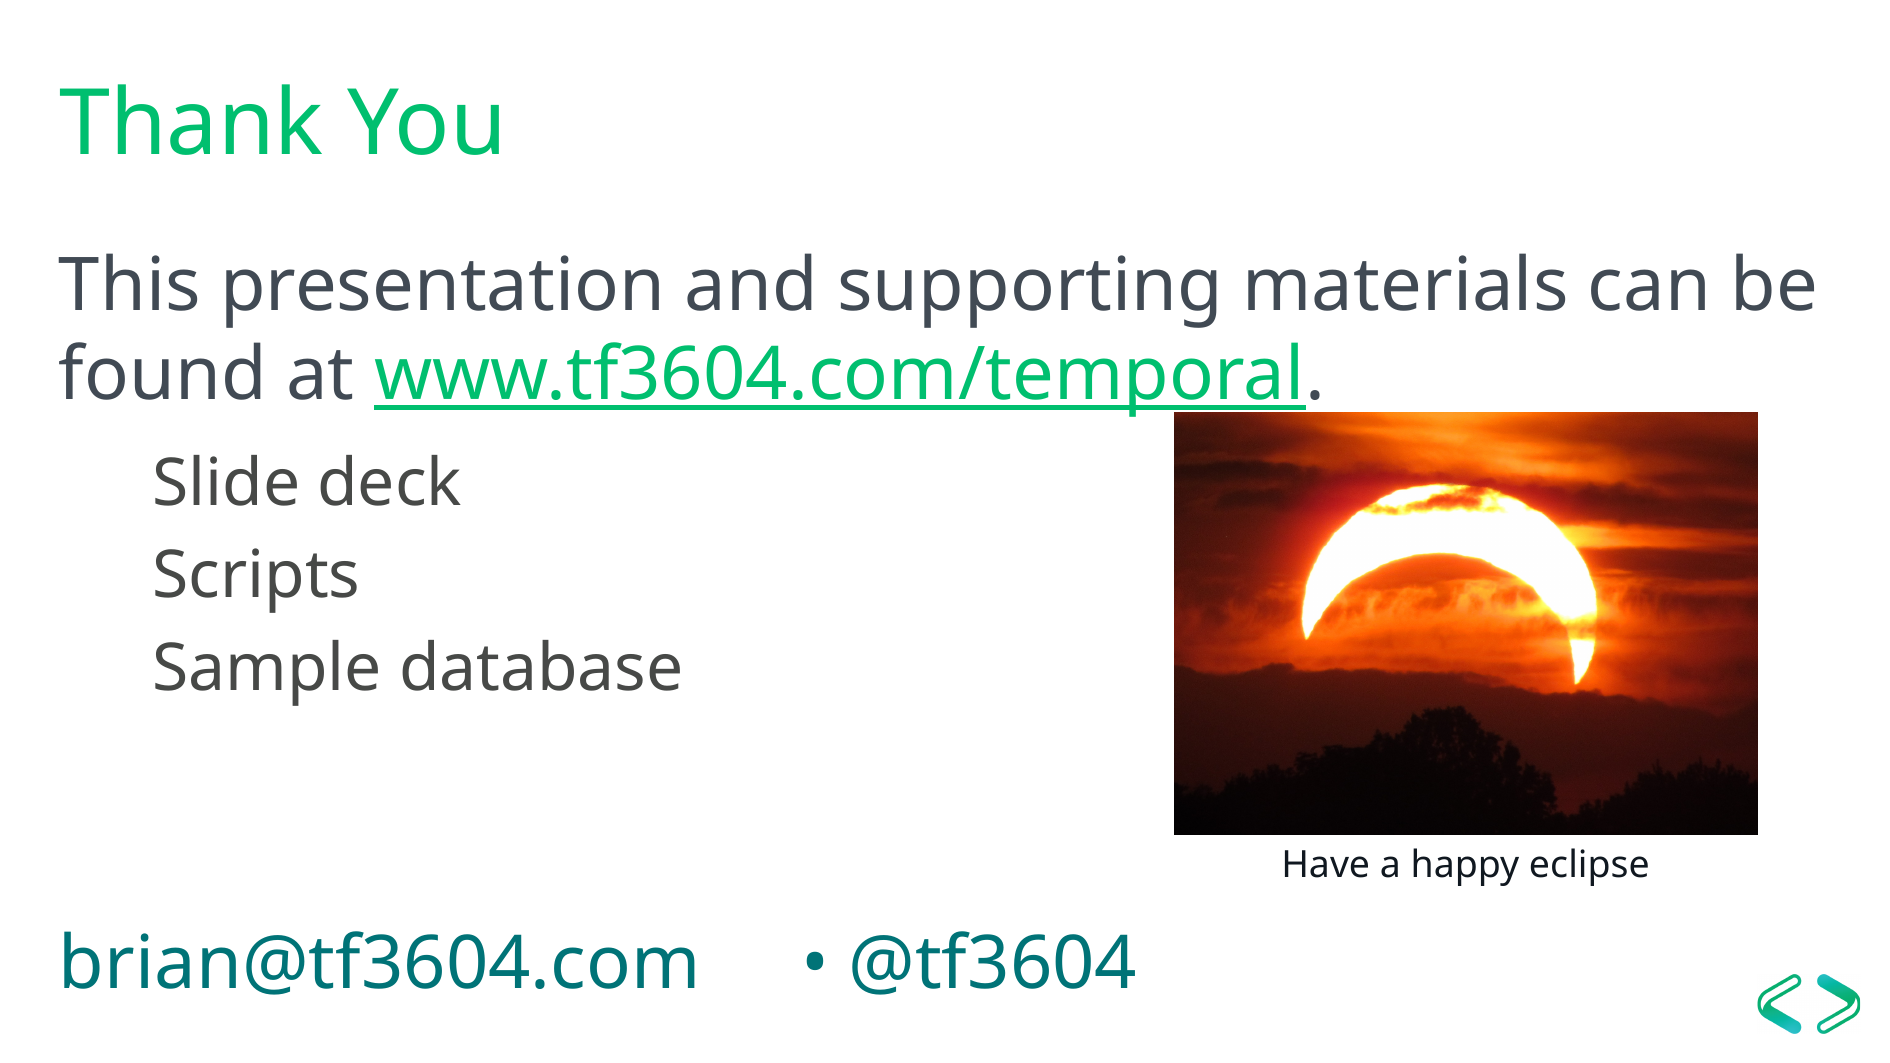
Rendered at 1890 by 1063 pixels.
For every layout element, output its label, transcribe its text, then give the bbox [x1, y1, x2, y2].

title Thank You [59, 59, 1831, 178]
list This presentation and supporting materials can be found at www.tf3604.com/temporal. Slide deck Scripts Sample database brian@tf3604.com • @tf3604 [59, 236, 1831, 1004]
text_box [1174, 412, 1758, 894]
